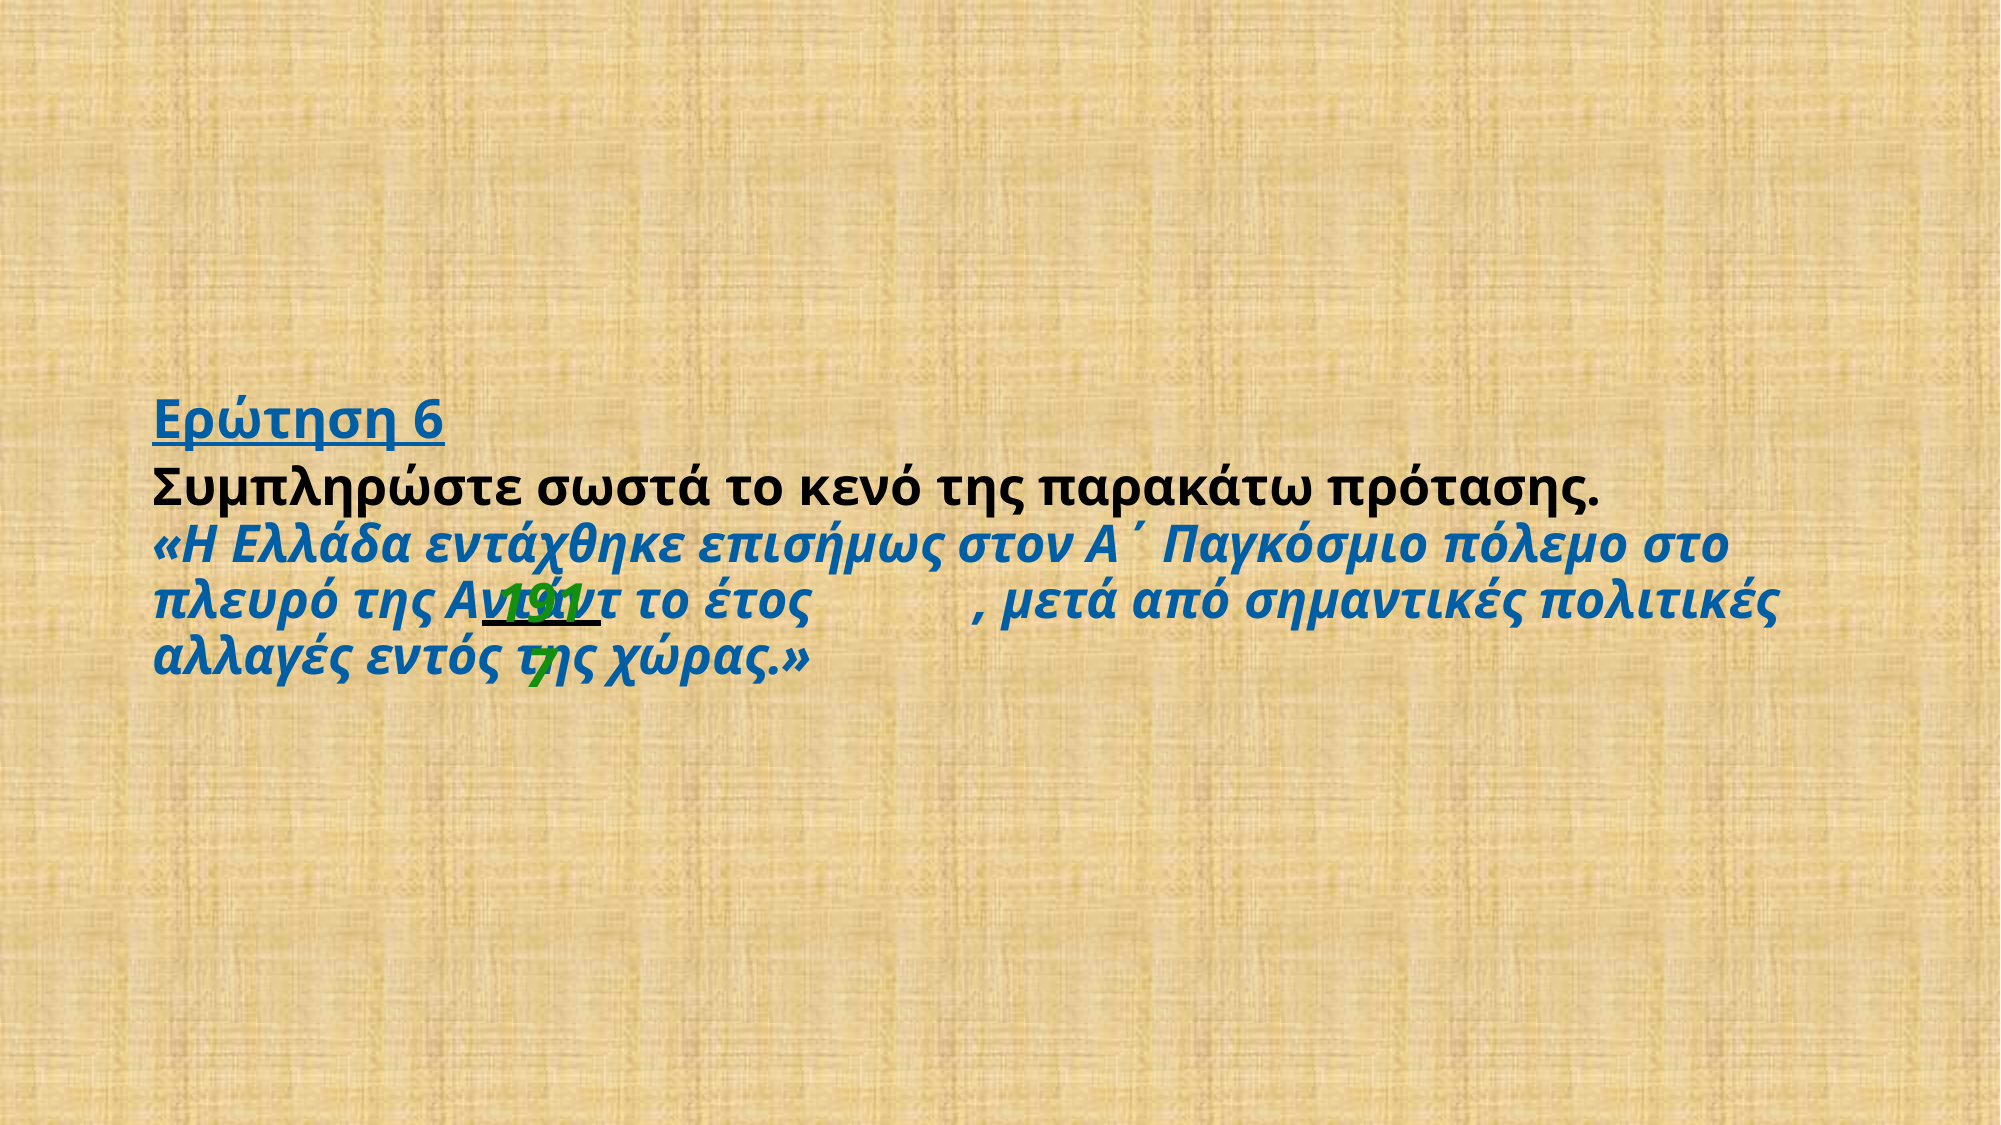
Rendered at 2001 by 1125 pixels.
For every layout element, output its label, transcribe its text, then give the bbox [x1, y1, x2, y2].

title Συμπληρώστε σωστά το κενό της παρακάτω πρότασης. «Η Ελλάδα εντάχθηκε επισήμως στον Α΄ Παγκόσμιο πόλεμο στο πλευρό της Αντάντ το έτος , μετά από σημαντικές πολιτικές αλλαγές εντός της χώρας.» [137, 459, 1863, 700]
text_box Ερώτηση 6 [137, 382, 1863, 459]
picture [0, 0, 2001, 1125]
text_box 1917 [470, 560, 613, 706]
